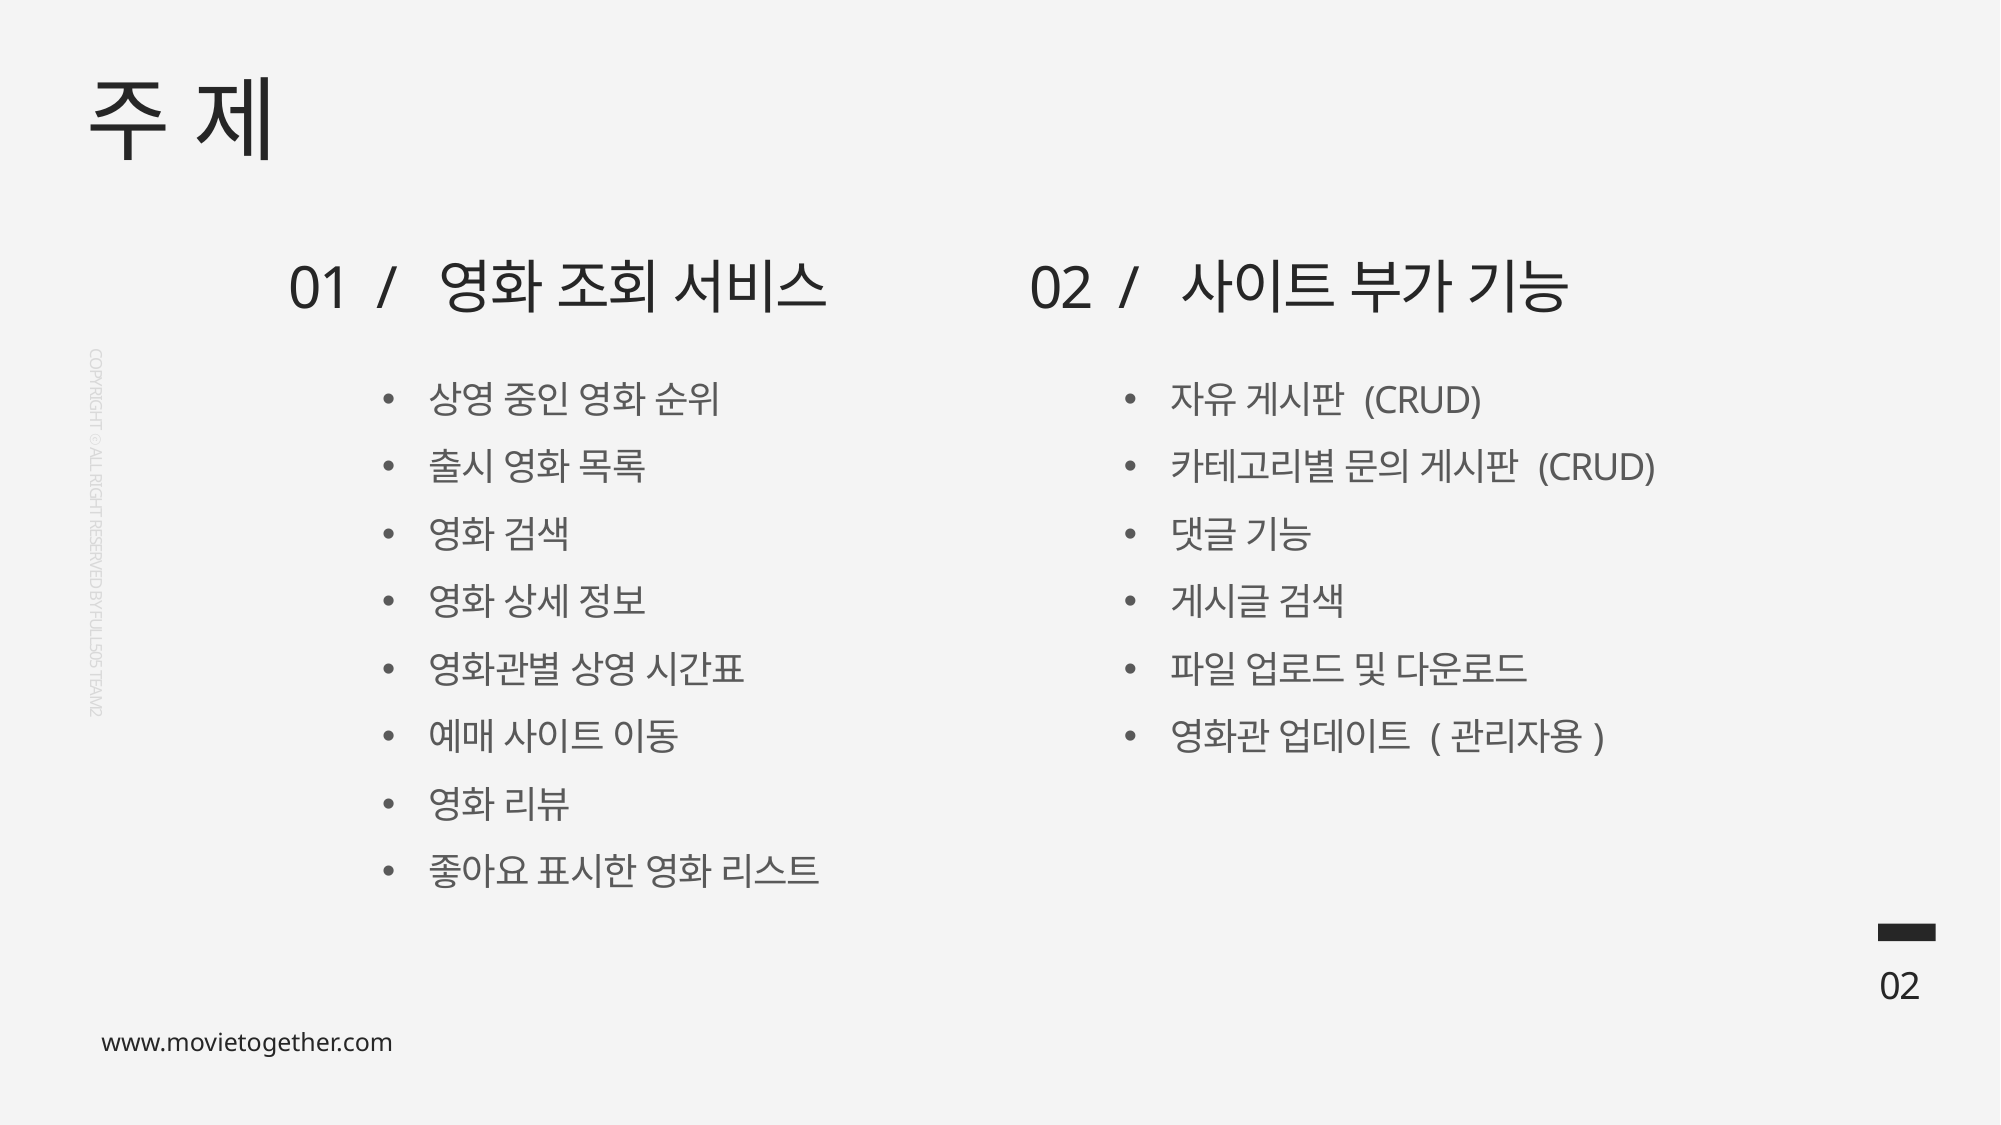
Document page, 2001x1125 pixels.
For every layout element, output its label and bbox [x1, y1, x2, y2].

text_box [54, 60, 1936, 1065]
